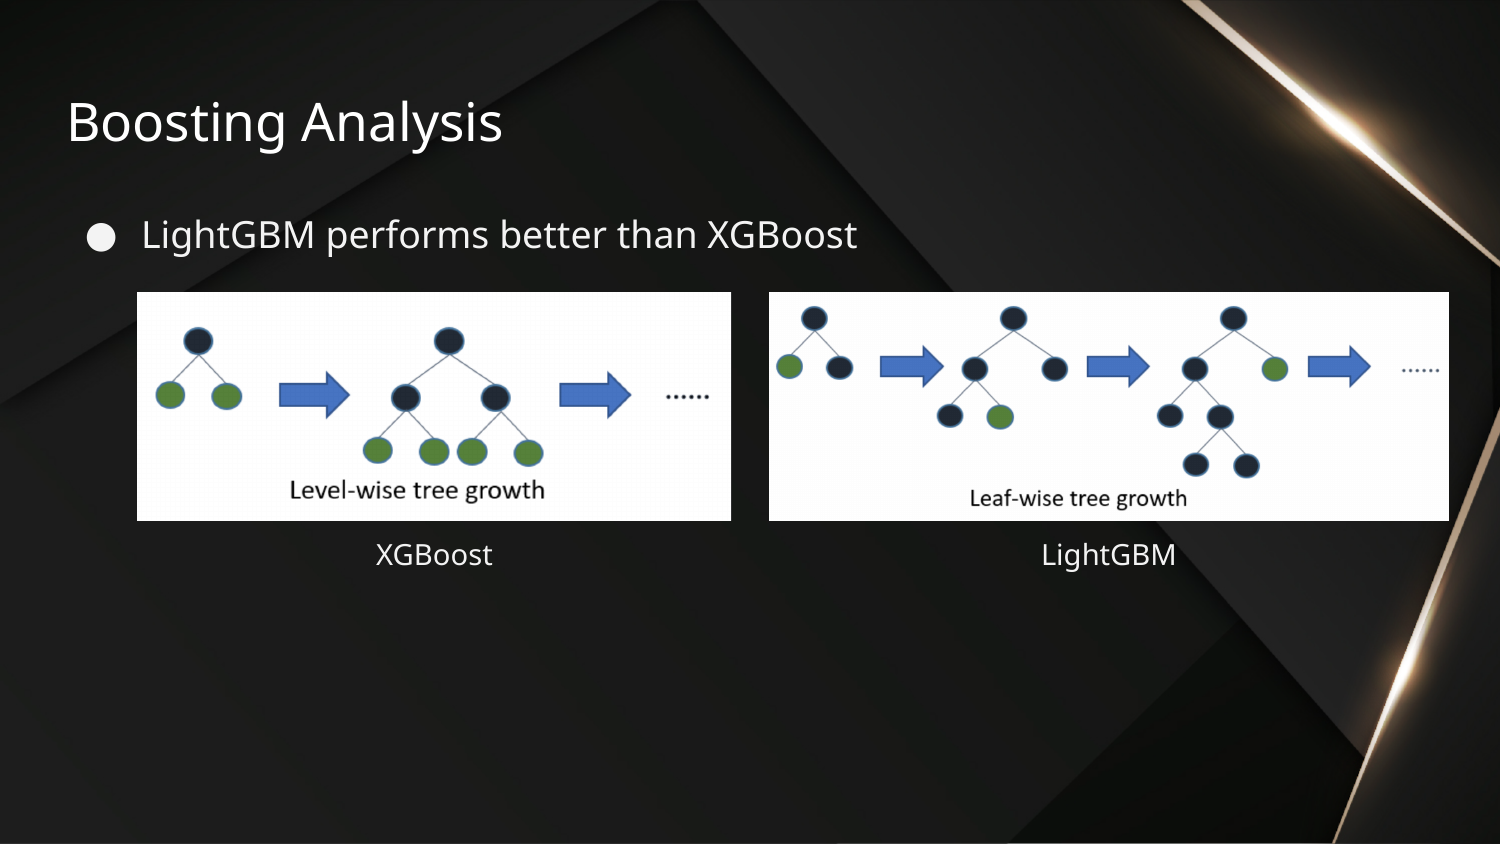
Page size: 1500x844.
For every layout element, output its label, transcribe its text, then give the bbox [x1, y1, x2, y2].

list LightGBM performs better than XGBoost [51, 189, 1449, 750]
text_box XGBoost [137, 528, 732, 586]
title Boosting Analysis [51, 72, 1449, 167]
text_box LightGBM [812, 530, 1406, 586]
picture [0, 0, 1500, 844]
